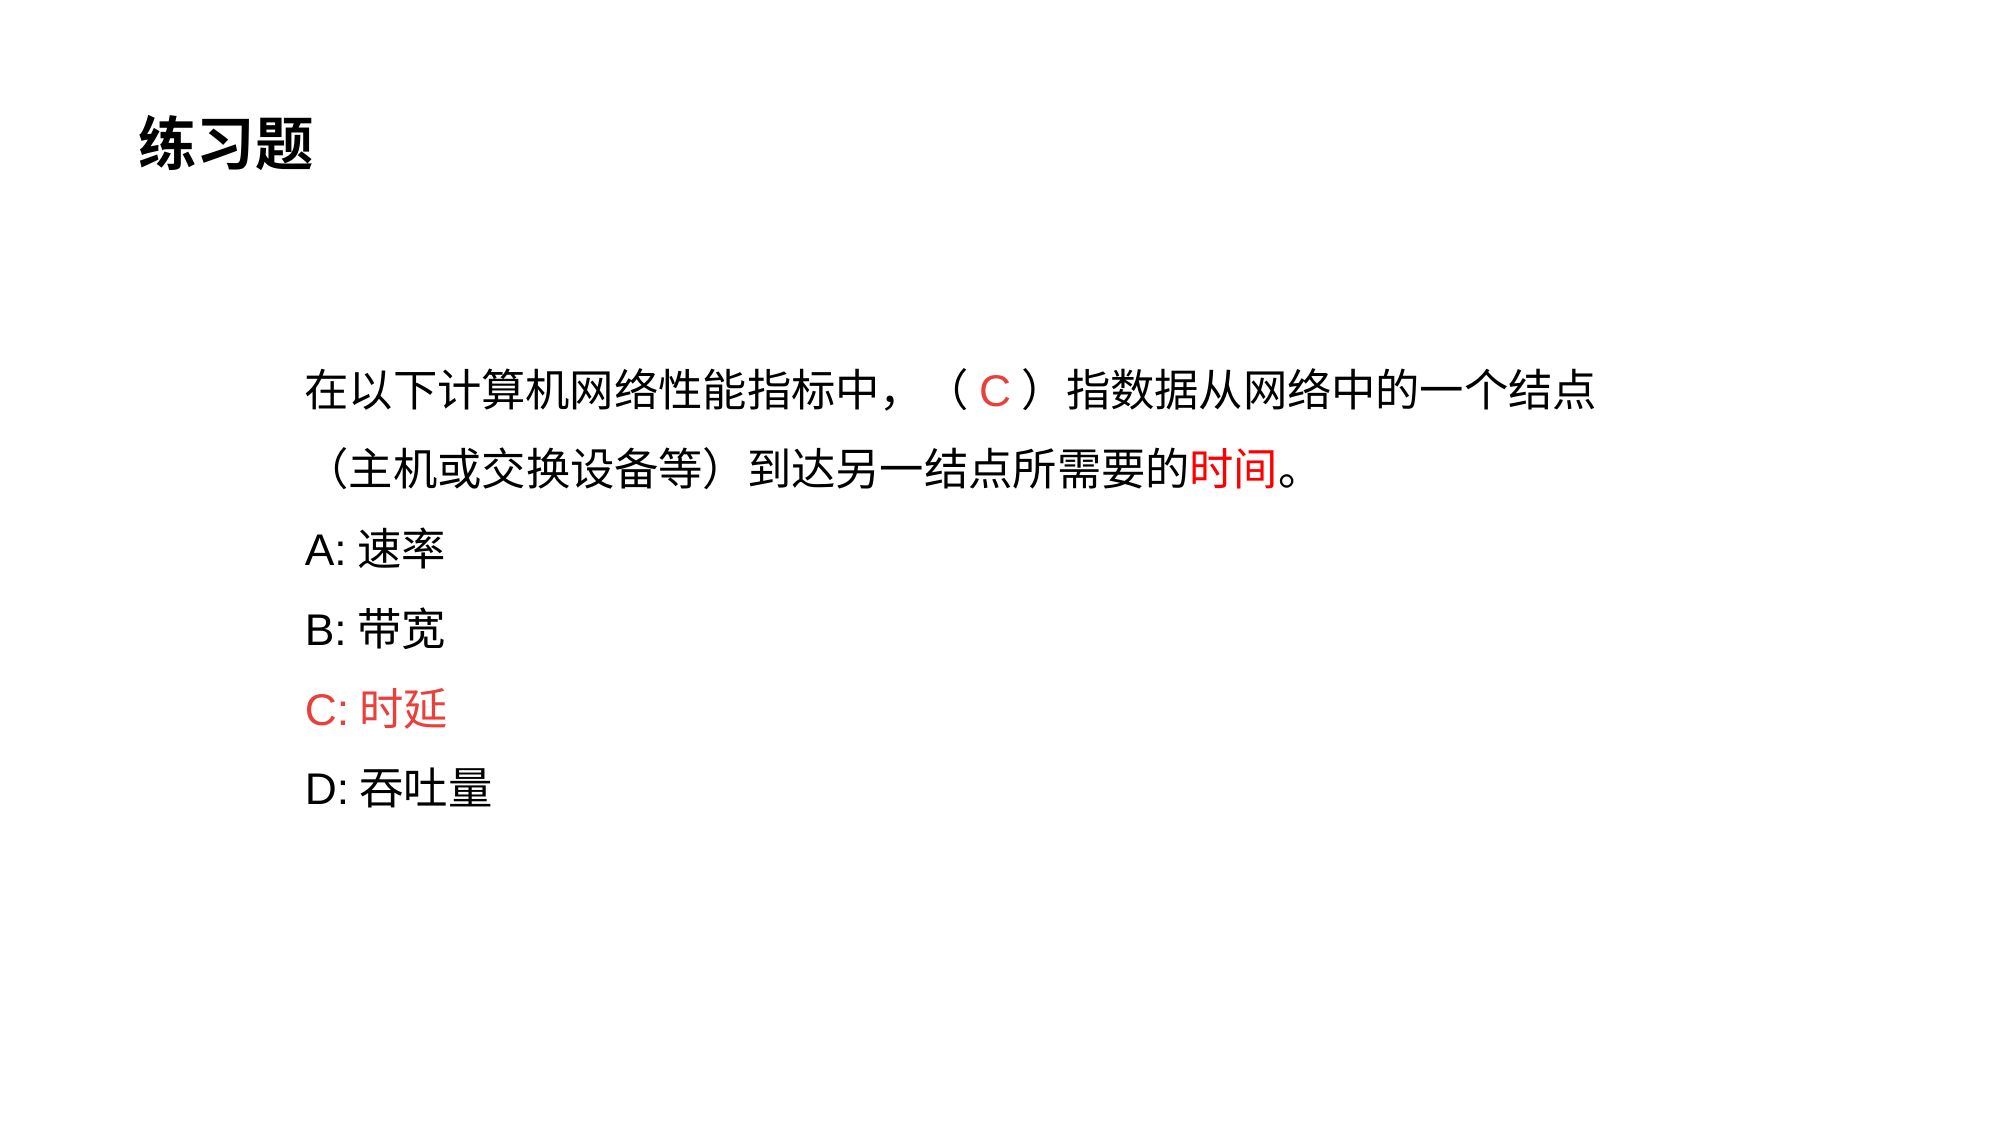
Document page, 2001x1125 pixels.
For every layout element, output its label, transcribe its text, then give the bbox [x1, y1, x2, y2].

text_box 练习题 [120, 97, 1568, 187]
text_box 在以下计算机网络性能指标中，（C）指数据从网络中的一个结点（主机或交换设备等）到达另一结点所需要的时间。 A:速率 B:带宽 C:时延 D:吞吐量 [289, 327, 1658, 822]
